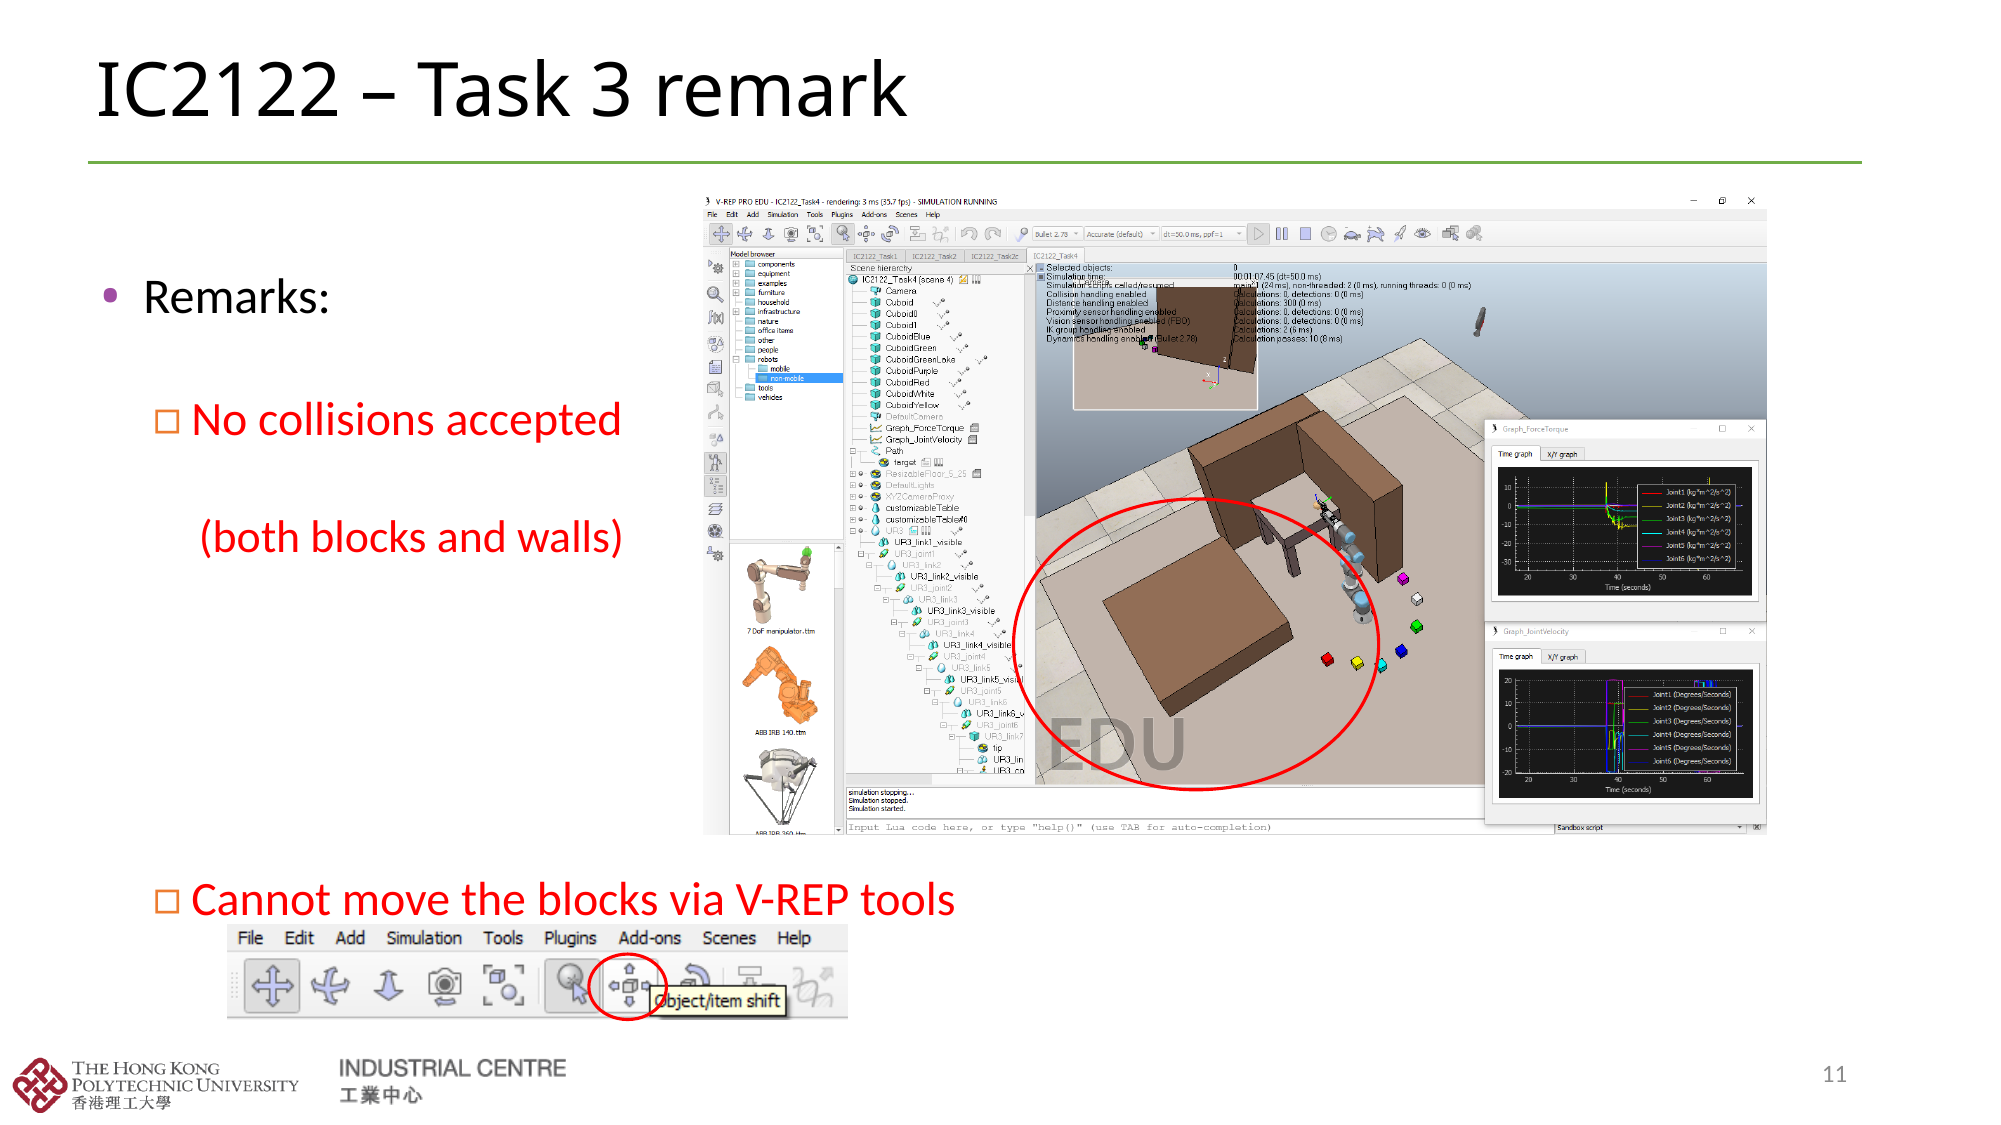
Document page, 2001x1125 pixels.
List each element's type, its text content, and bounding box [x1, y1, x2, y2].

picture [227, 924, 848, 1020]
text_box Remarks: No collisions accepted (both blocks and walls) Cannot move the blocks via V-REP tools [68, 196, 1479, 997]
picture [703, 194, 1767, 835]
picture [331, 1044, 583, 1105]
picture [12, 1056, 299, 1113]
slide_number 11 [1412, 1042, 1863, 1103]
title IC2122 – Task 3 remark [81, 21, 1732, 163]
